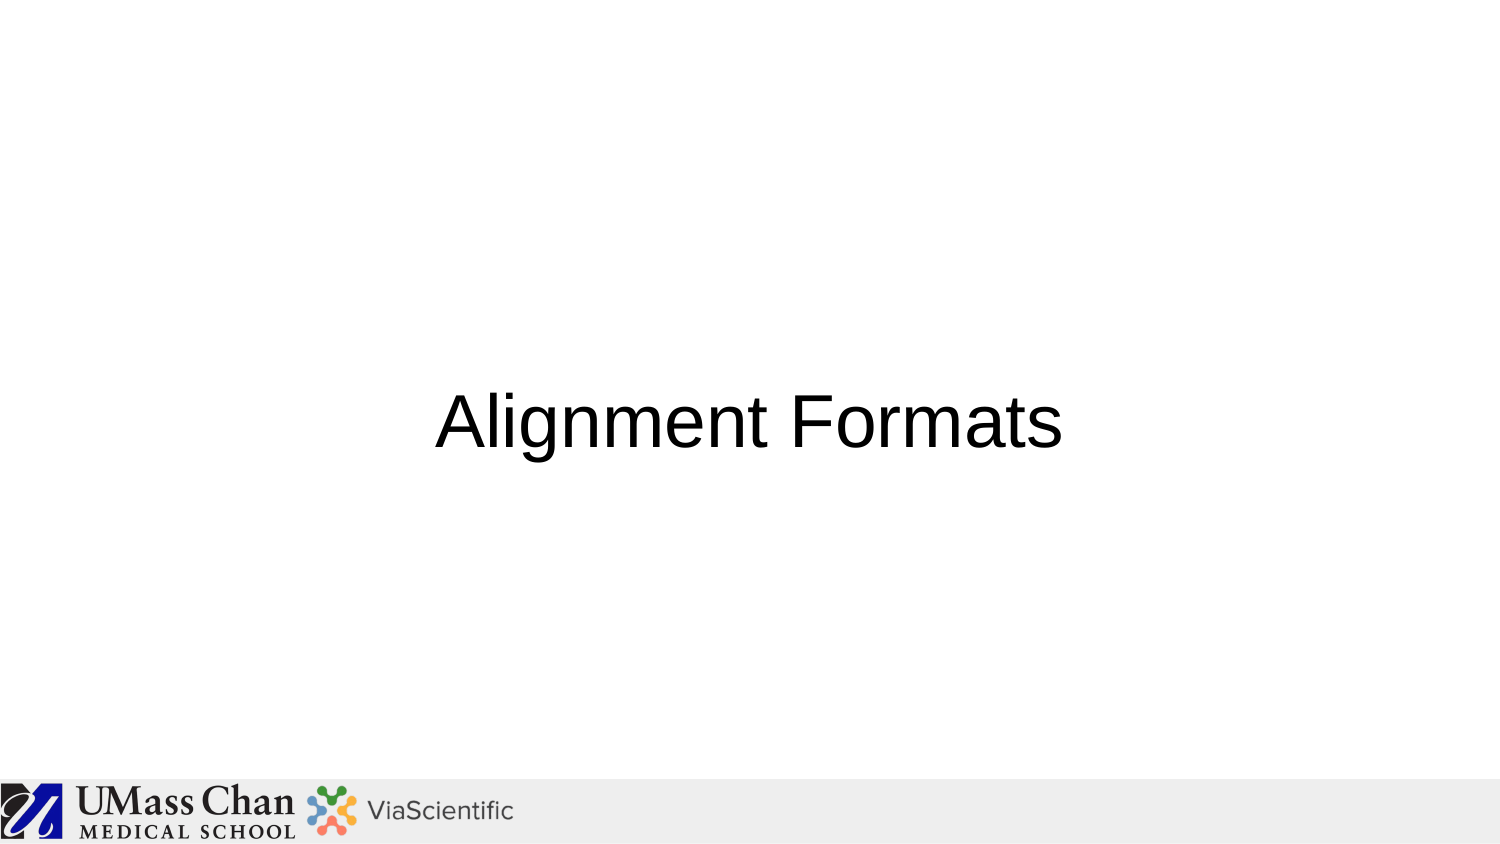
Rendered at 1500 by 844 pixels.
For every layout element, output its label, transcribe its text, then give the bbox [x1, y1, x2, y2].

picture [306, 783, 515, 840]
title Alignment Formats [51, 352, 1449, 491]
picture [0, 783, 296, 839]
